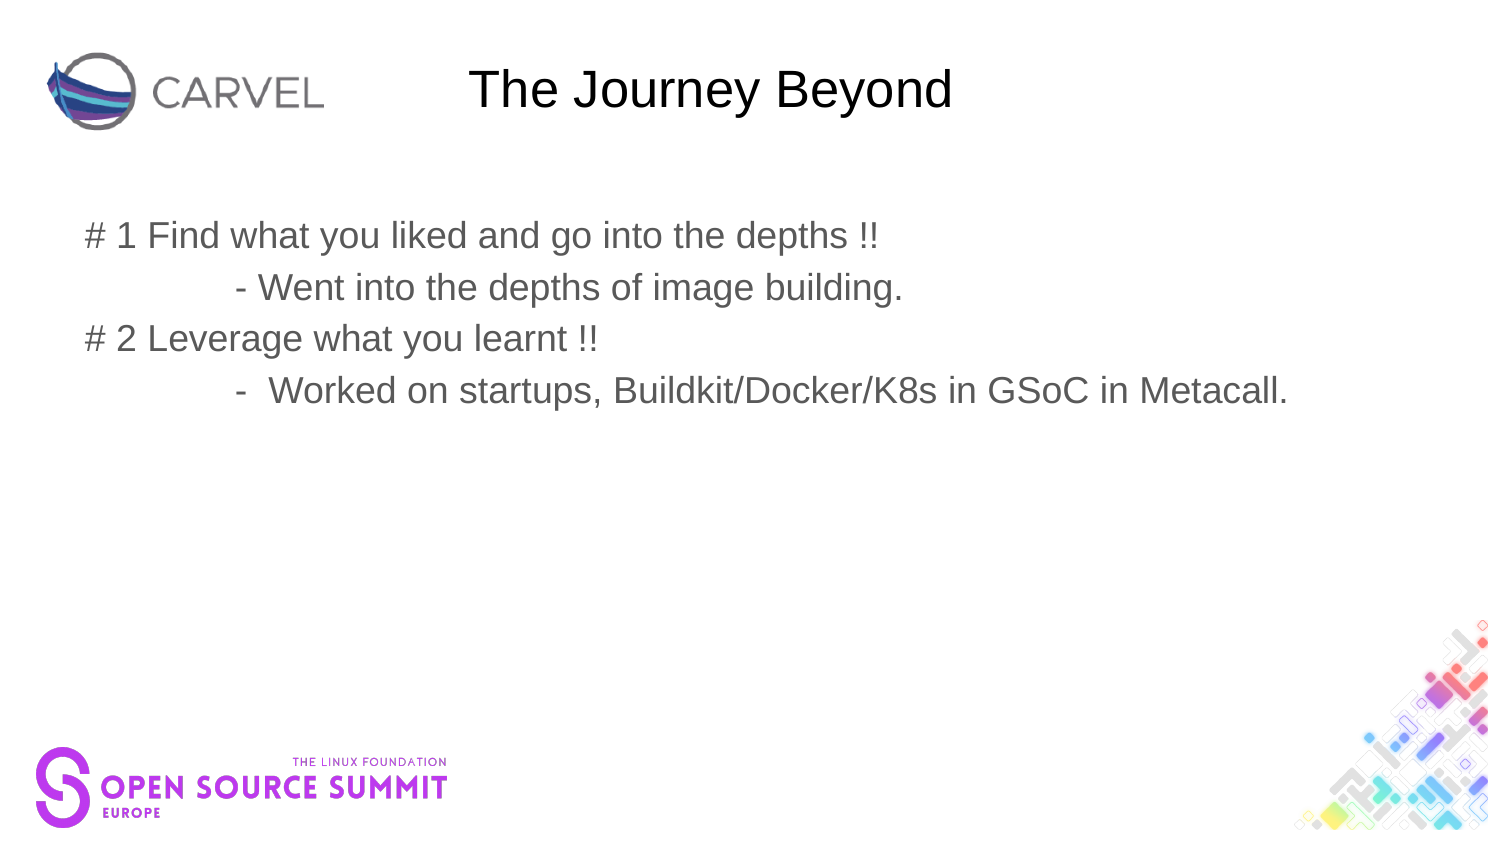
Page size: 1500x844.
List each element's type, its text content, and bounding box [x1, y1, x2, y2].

picture [18, 40, 348, 149]
picture [36, 747, 447, 828]
title The Journey Beyond [453, 40, 1019, 135]
list # 1 Find what you liked and go into the depths !! - Went into the depths of image building. # 2 Leverage what you learnt !! - Worked on startups, Buildkit/Docker/K8s in GSoC in Metacall. [51, 189, 1449, 734]
picture [1294, 620, 1488, 830]
